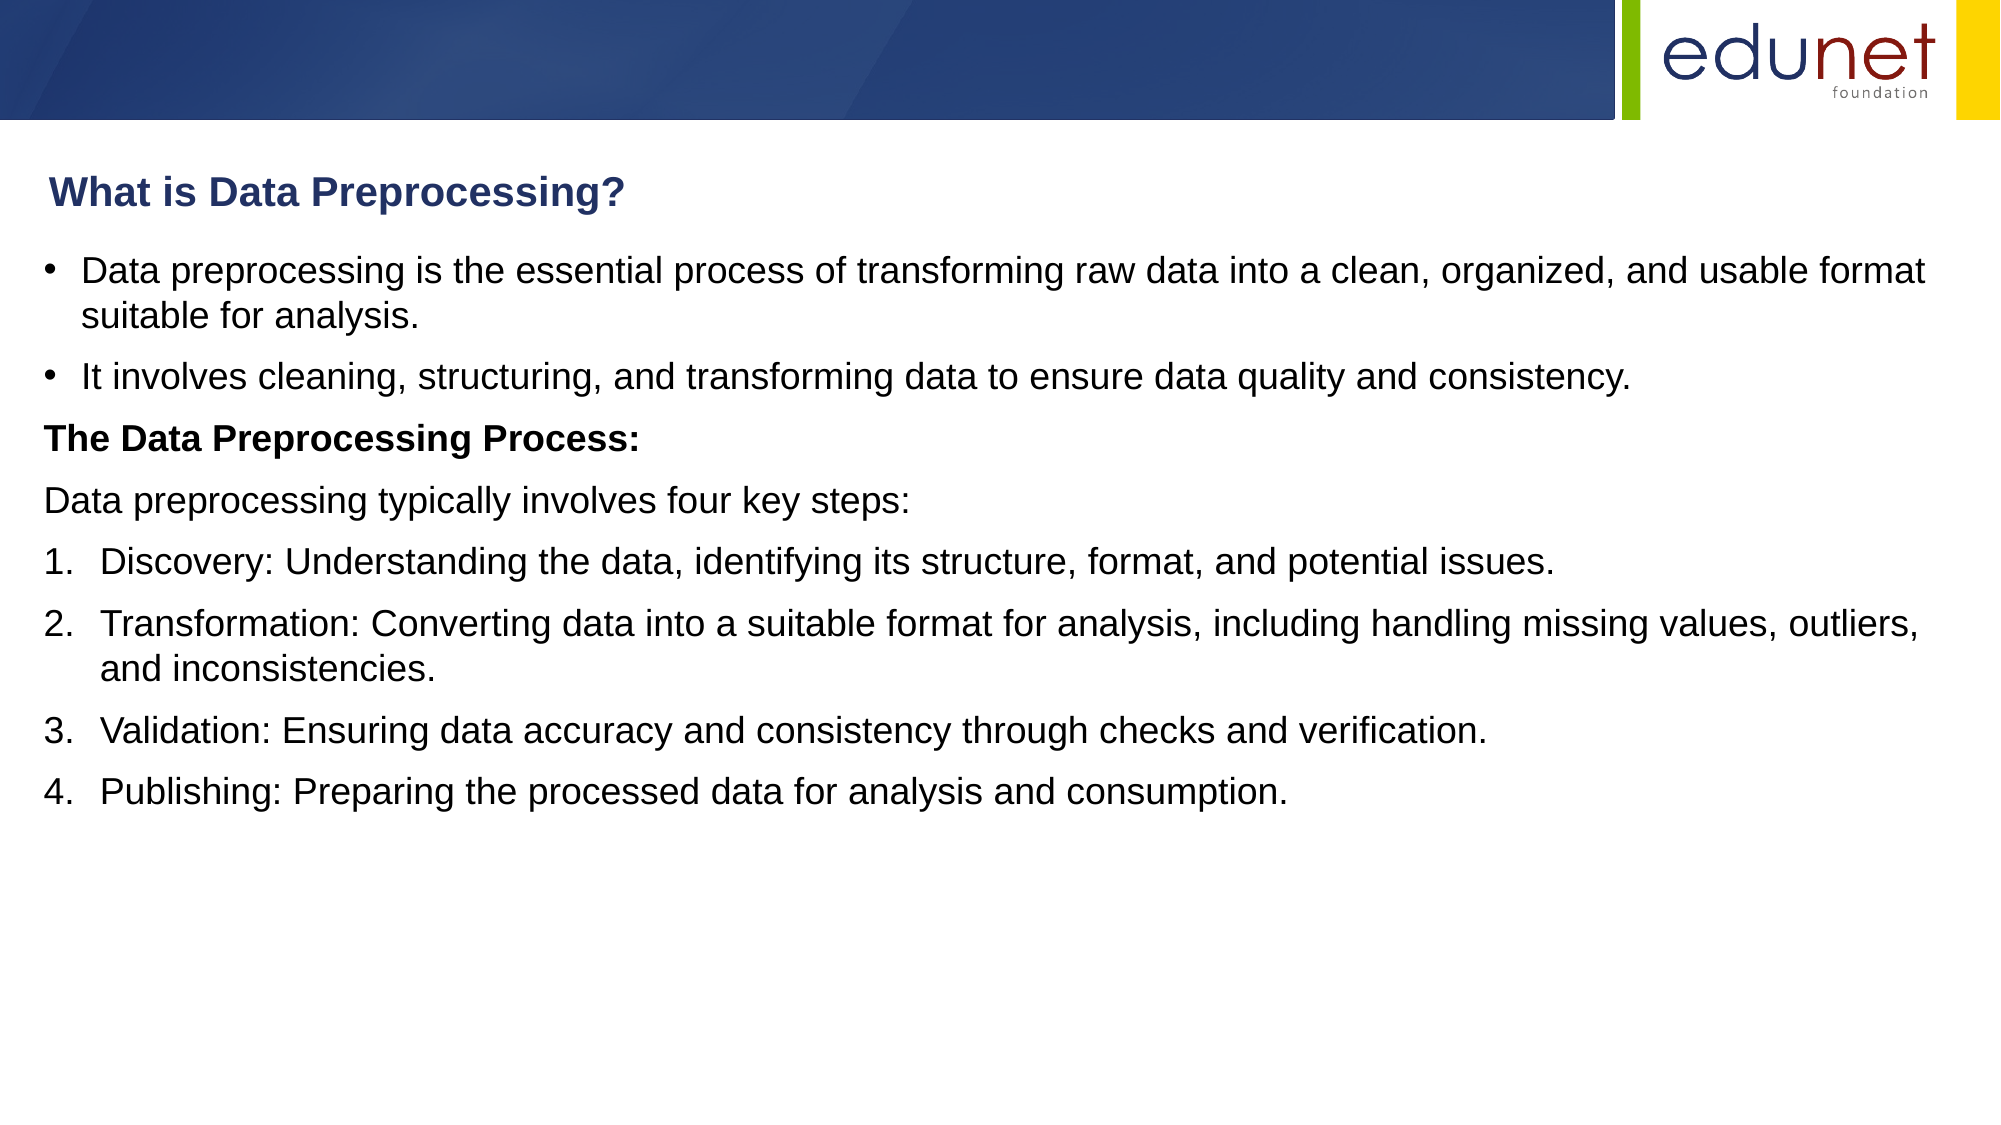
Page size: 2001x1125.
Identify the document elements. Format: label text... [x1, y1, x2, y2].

text_box Data preprocessing is the essential process of transforming raw data into a clean, organized, and usable format suitable for analysis. It involves cleaning, structuring, and transforming data to ensure data quality and consistency. The Data Preprocessing Process: Data preprocessing typically involves four key steps: Discovery: Understanding the data, identifying its structure, format, and potential issues. Transformation: Converting data into a suitable format for analysis, including handling missing values, outliers, and inconsistencies. Validation: Ensuring data accuracy and consistency through checks and verification. Publishing: Preparing the processed data for analysis and consumption. [28, 238, 1972, 820]
title What is Data Preprocessing? [28, 145, 1124, 219]
picture [1652, 12, 1948, 108]
